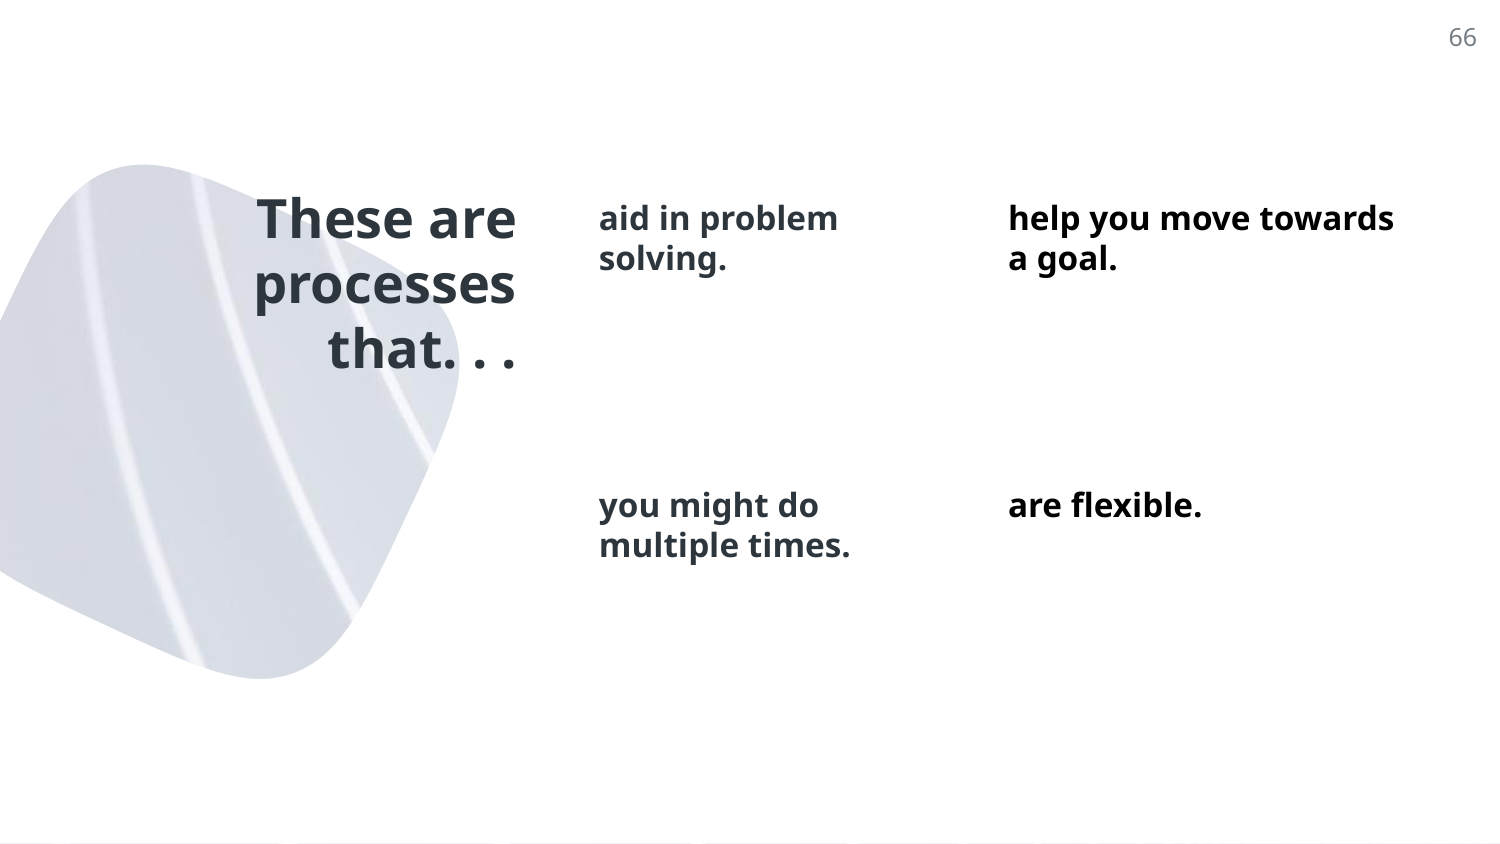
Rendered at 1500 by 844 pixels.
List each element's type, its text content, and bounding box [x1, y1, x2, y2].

slide_number 66 [1387, 21, 1478, 86]
picture [0, 165, 459, 678]
title These are processes that. . . [91, 184, 518, 295]
text_box help you move towards a goal. [1008, 196, 1409, 464]
text_box are flexible. [1008, 484, 1409, 752]
text_box you might do multiple times. [598, 484, 957, 752]
list aid in problem solving. [599, 196, 957, 464]
